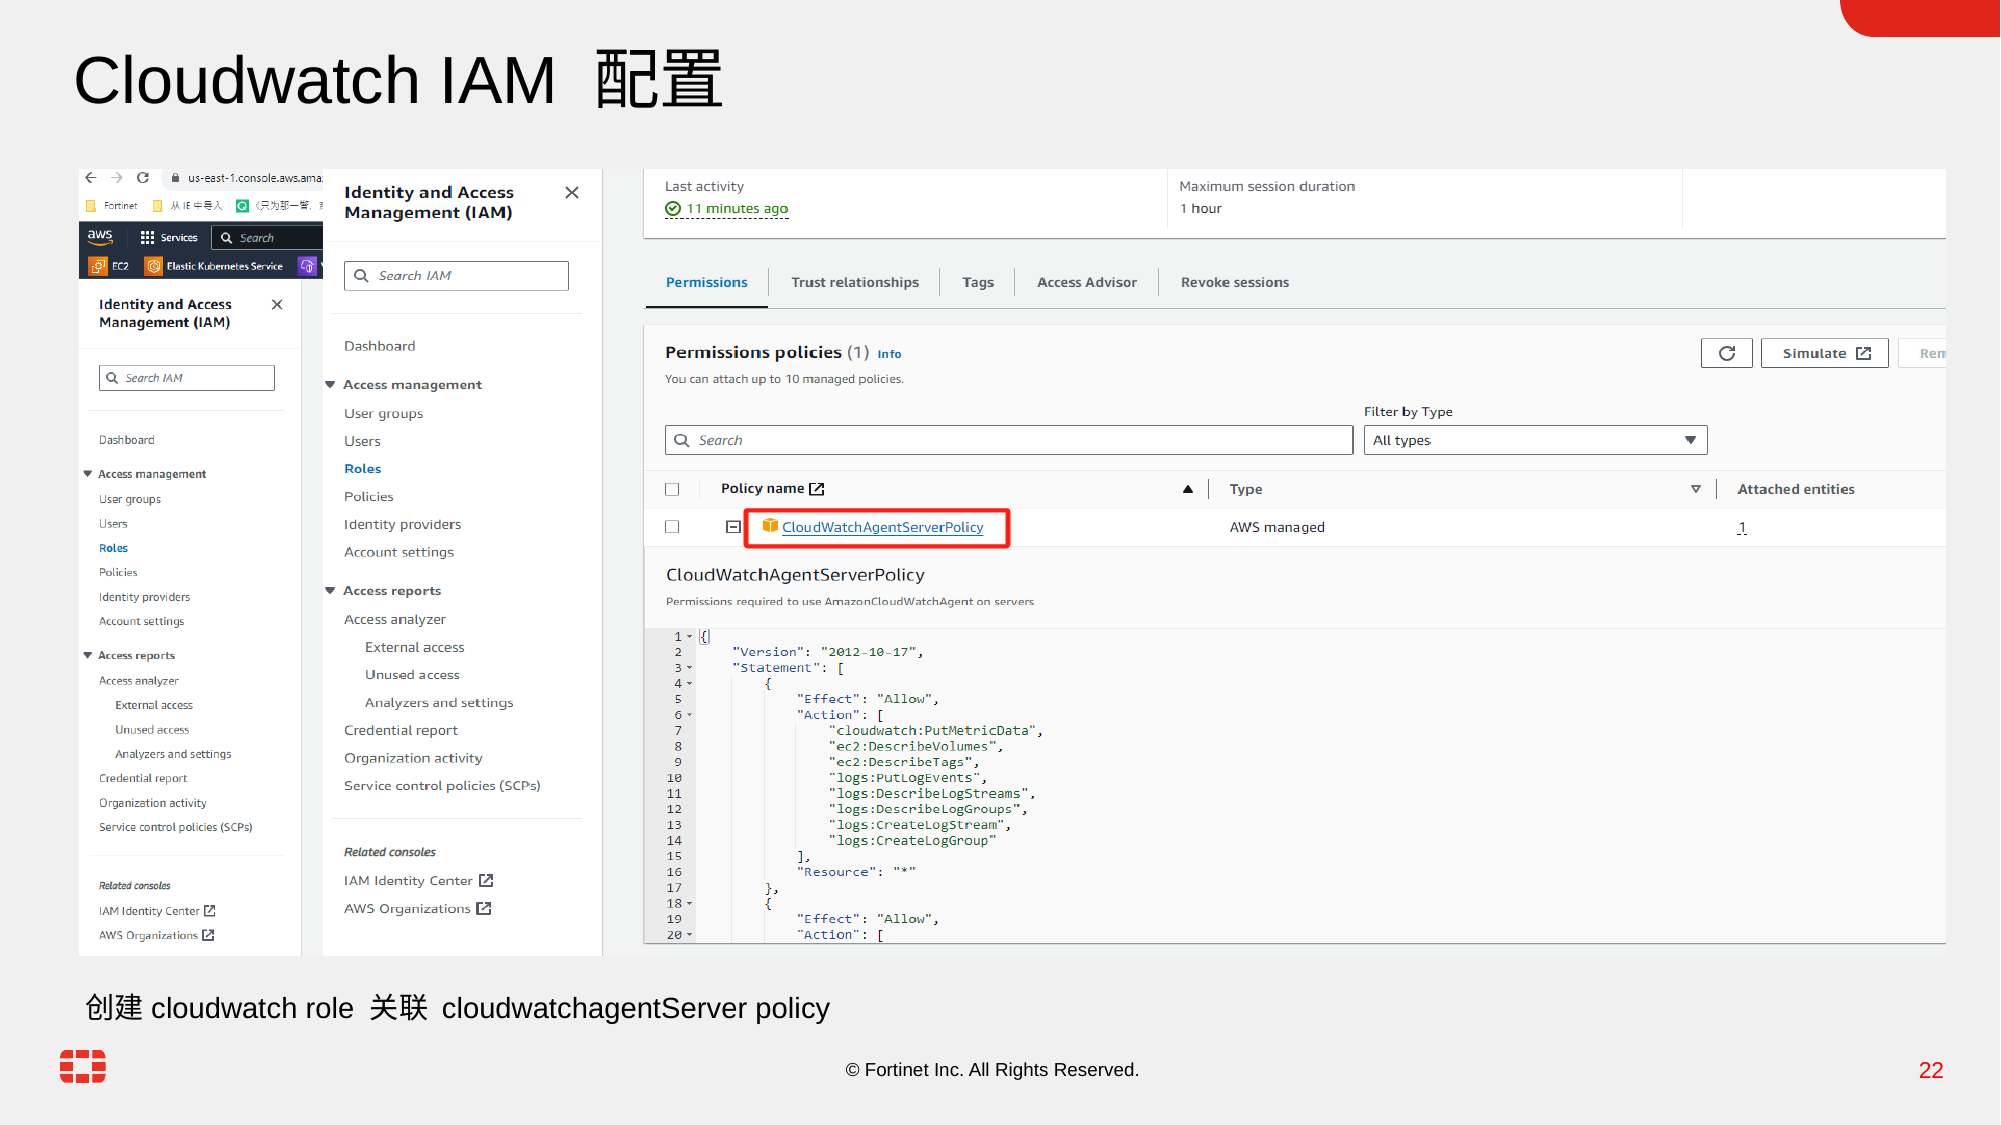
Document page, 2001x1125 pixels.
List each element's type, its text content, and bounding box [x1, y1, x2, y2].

text_box Cloudwatch IAM 配置 [58, 38, 742, 126]
text_box 创建cloudwatch role 关联 cloudwatchagentServer policy [70, 986, 846, 1033]
picture [79, 169, 1946, 956]
